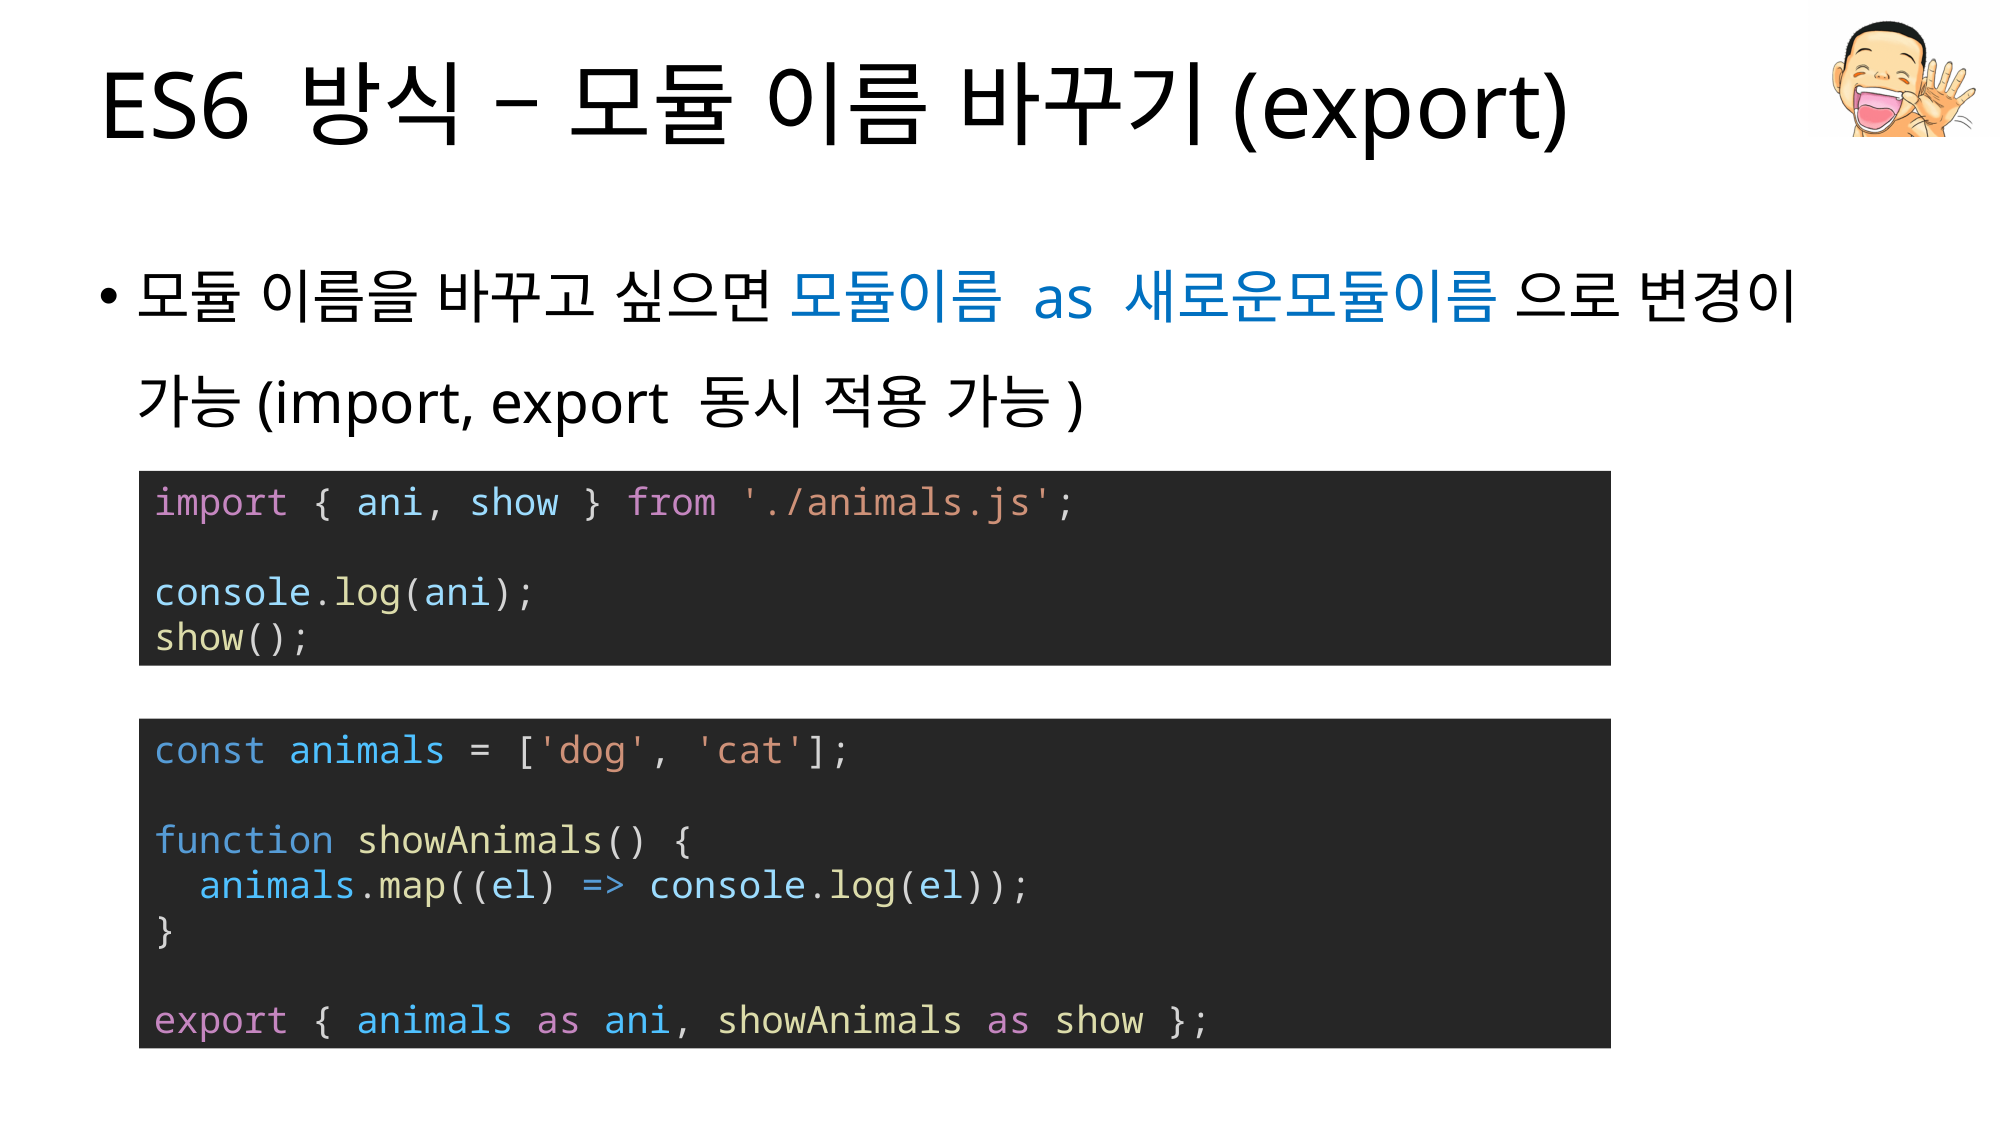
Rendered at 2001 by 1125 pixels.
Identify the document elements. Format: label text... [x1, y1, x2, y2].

text_box const animals = ['dog', 'cat']; function showAnimals() { animals.map((el) => console.log(el)); } export { animals as ani, showAnimals as show }; [139, 718, 1611, 1049]
picture [1931, 0, 2000, 137]
title ES6 방식 – 모듈 이름 바꾸기(export) [83, 0, 1931, 217]
text_box import { ani, show } from './animals.js'; console.log(ani); show(); [139, 470, 1611, 666]
list 모듈 이름을 바꾸고 싶으면 모듈이름 as 새로운모듈이름 으로 변경이 가능(import, export 동시 적용 가능) [83, 217, 1931, 1068]
